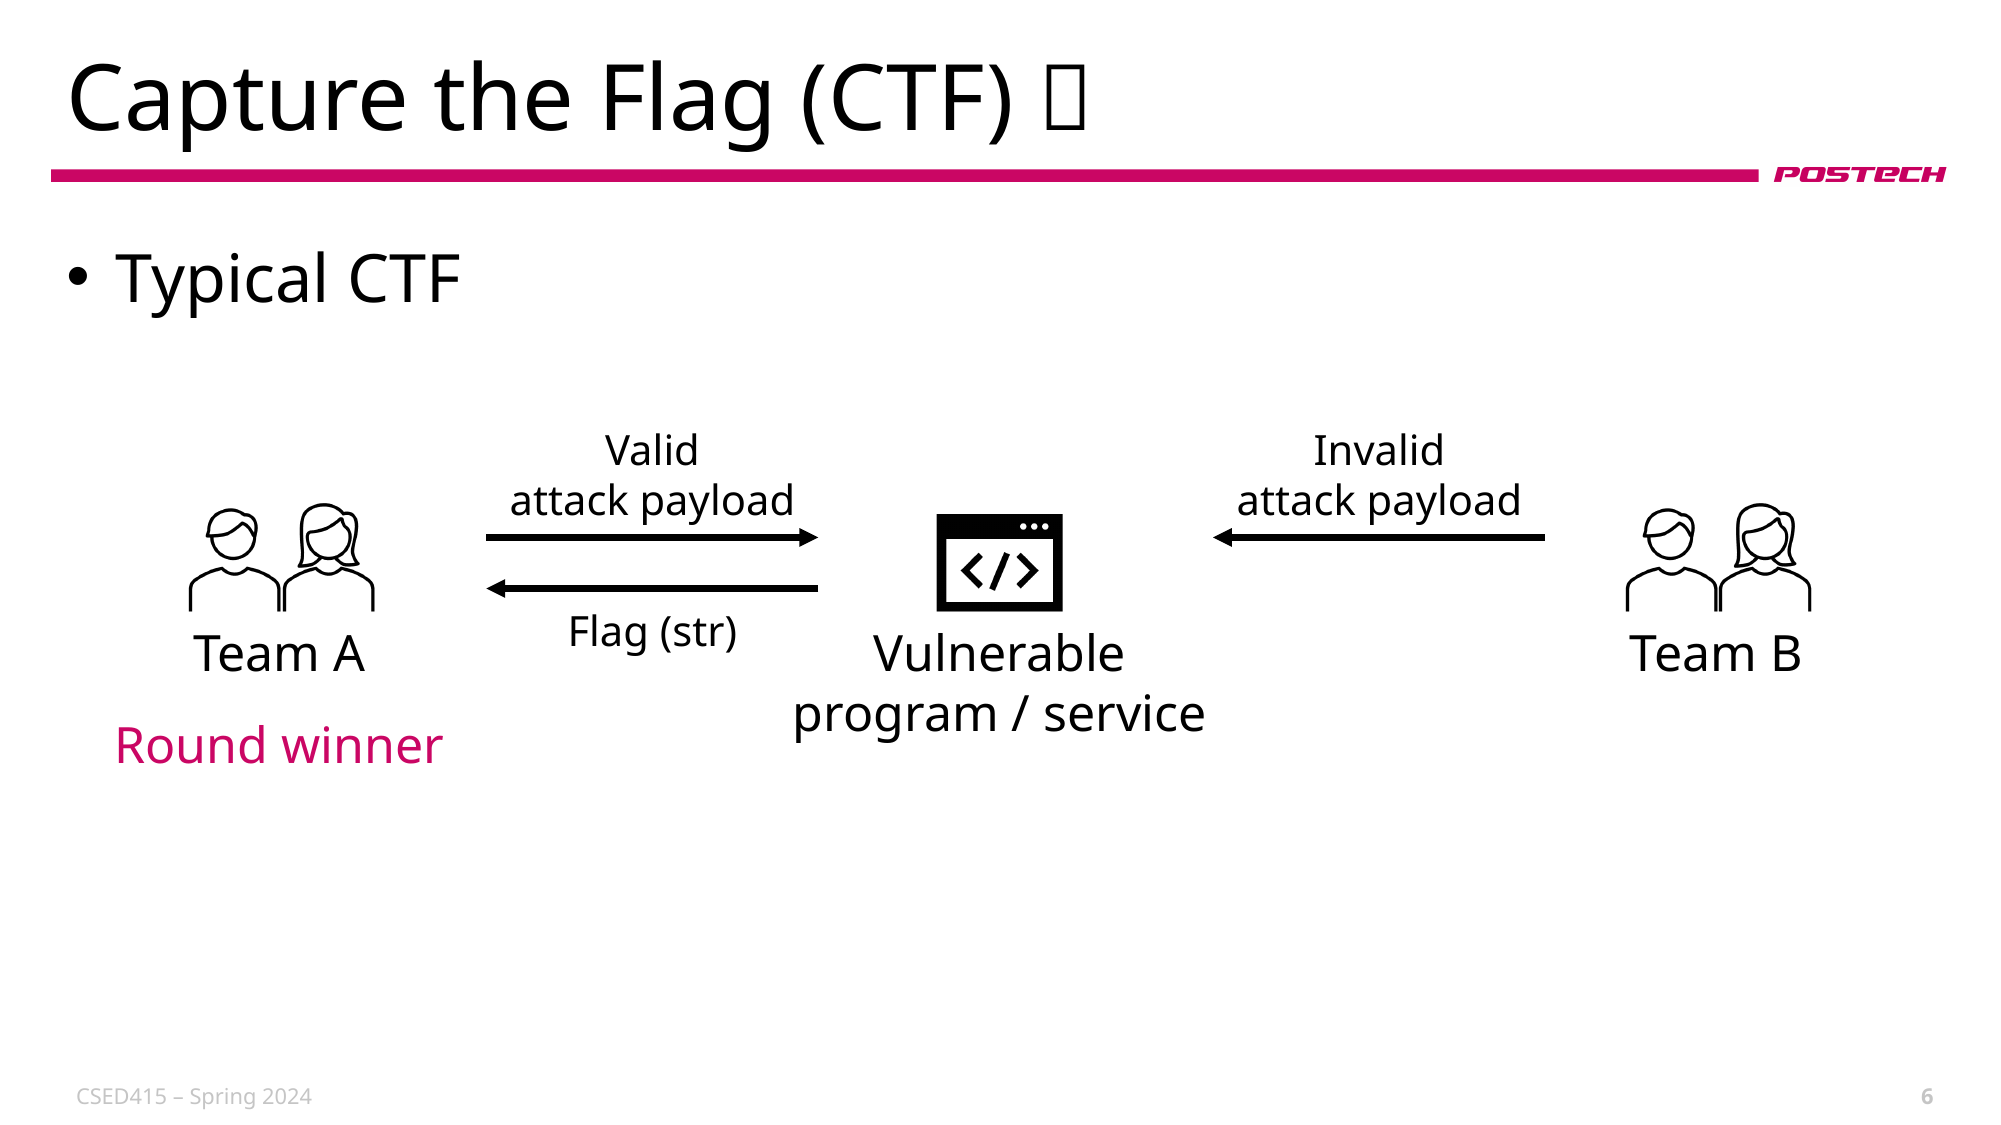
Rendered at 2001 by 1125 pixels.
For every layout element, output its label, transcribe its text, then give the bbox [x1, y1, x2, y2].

text_box Vulnerable program / service [778, 614, 1222, 749]
slide_number 6 [1498, 1078, 1949, 1118]
text_box Valid attack payload [494, 416, 811, 531]
footer CSED415 – Spring 2024 [51, 1078, 338, 1118]
title Capture the Flag (CTF) 🏁 [51, 34, 1949, 168]
text_box Invalid attack payload [1221, 416, 1538, 531]
text_box Team A [178, 631, 381, 689]
list Typical CTF [51, 227, 1949, 1062]
text_box Round winner [99, 706, 460, 781]
picture [166, 494, 397, 631]
text_box Team B [1615, 631, 1818, 689]
picture [924, 487, 1075, 638]
picture [1771, 168, 1949, 187]
picture [1603, 494, 1834, 631]
text_box Flag (str) [552, 597, 752, 663]
